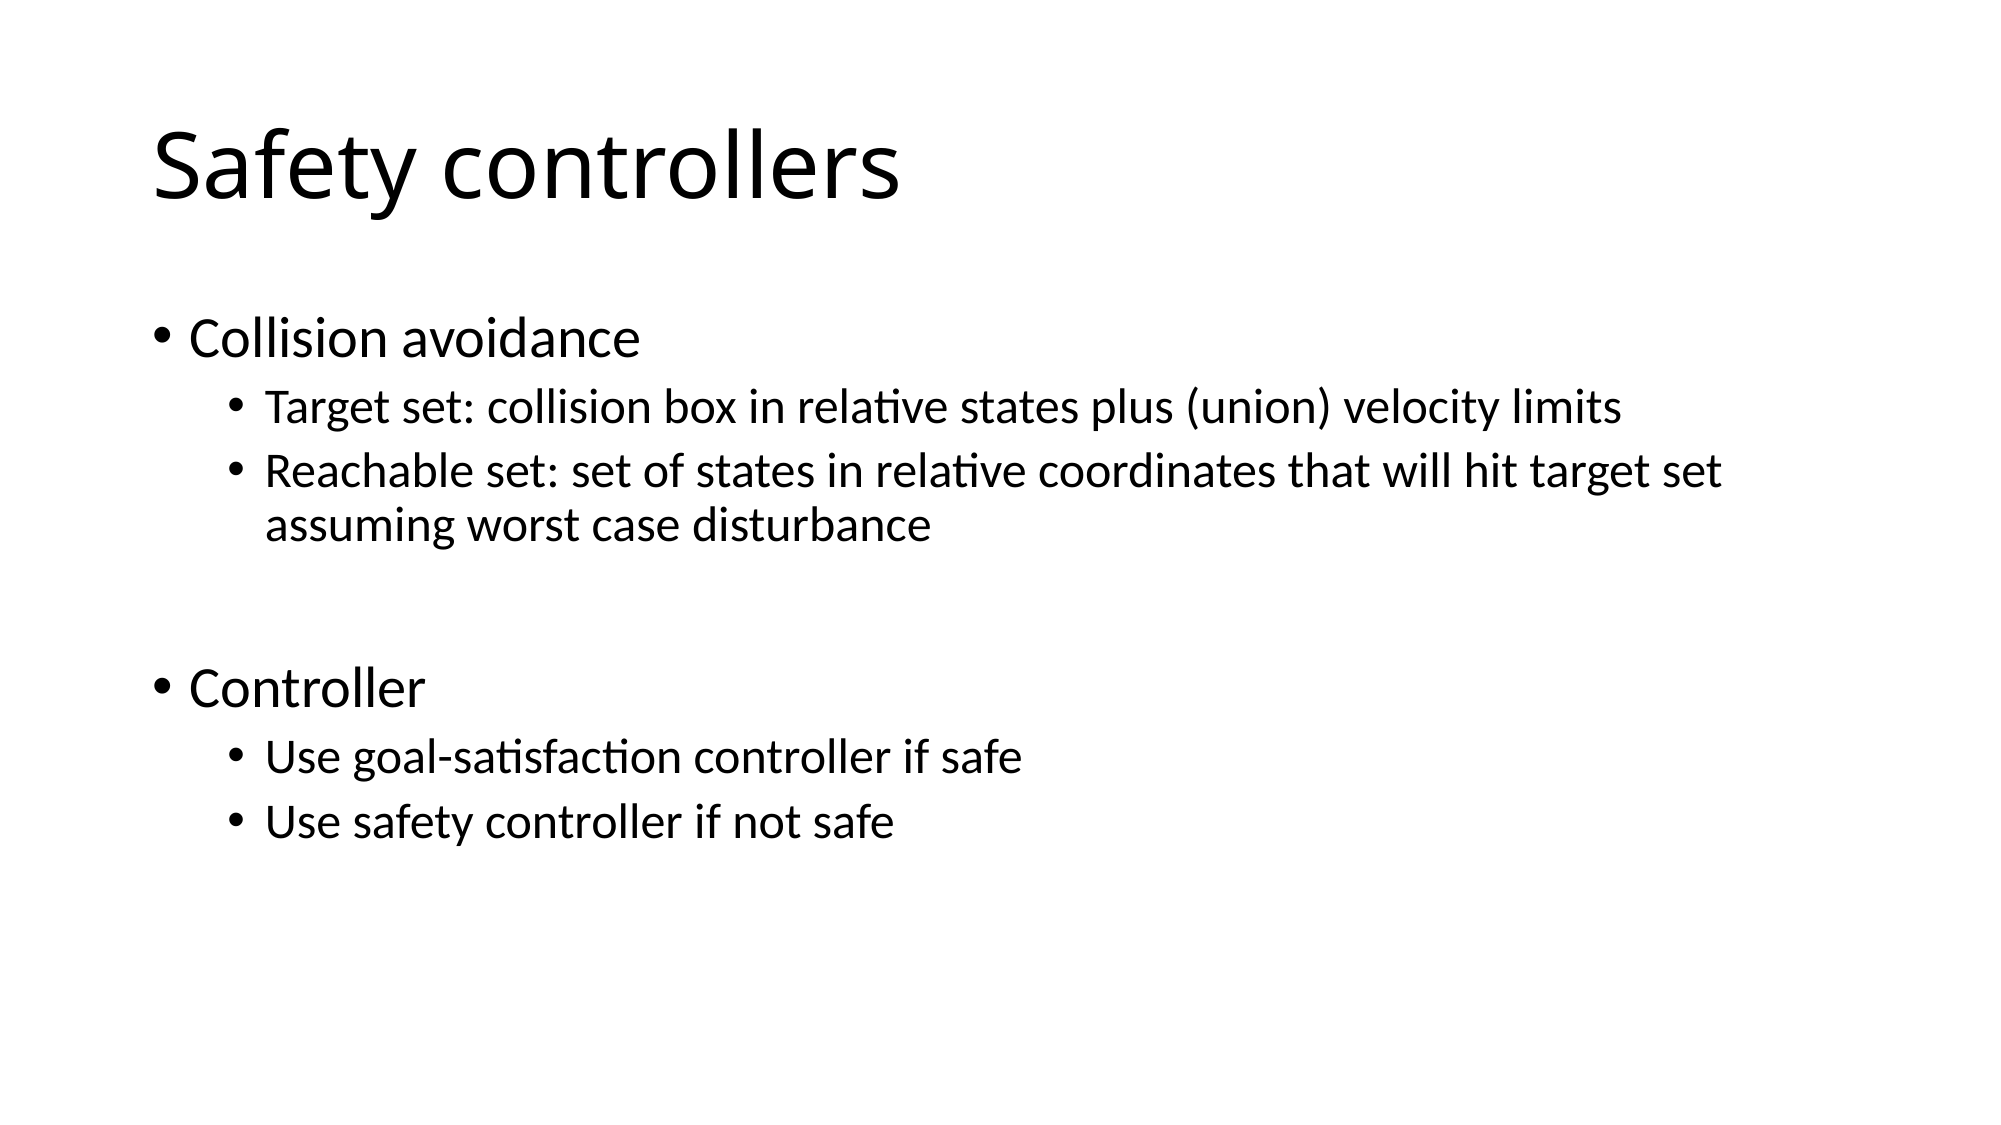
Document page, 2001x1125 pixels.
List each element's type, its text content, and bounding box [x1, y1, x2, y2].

title Safety controllers [137, 59, 1863, 278]
list Collision avoidance Target set: collision box in relative states plus (union) velocity limits Reachable set: set of states in relative coordinates that will hit target set assuming worst case disturbance Controller Use goal-satisfaction controller if safe Use safety controller if not safe [137, 299, 1863, 1014]
